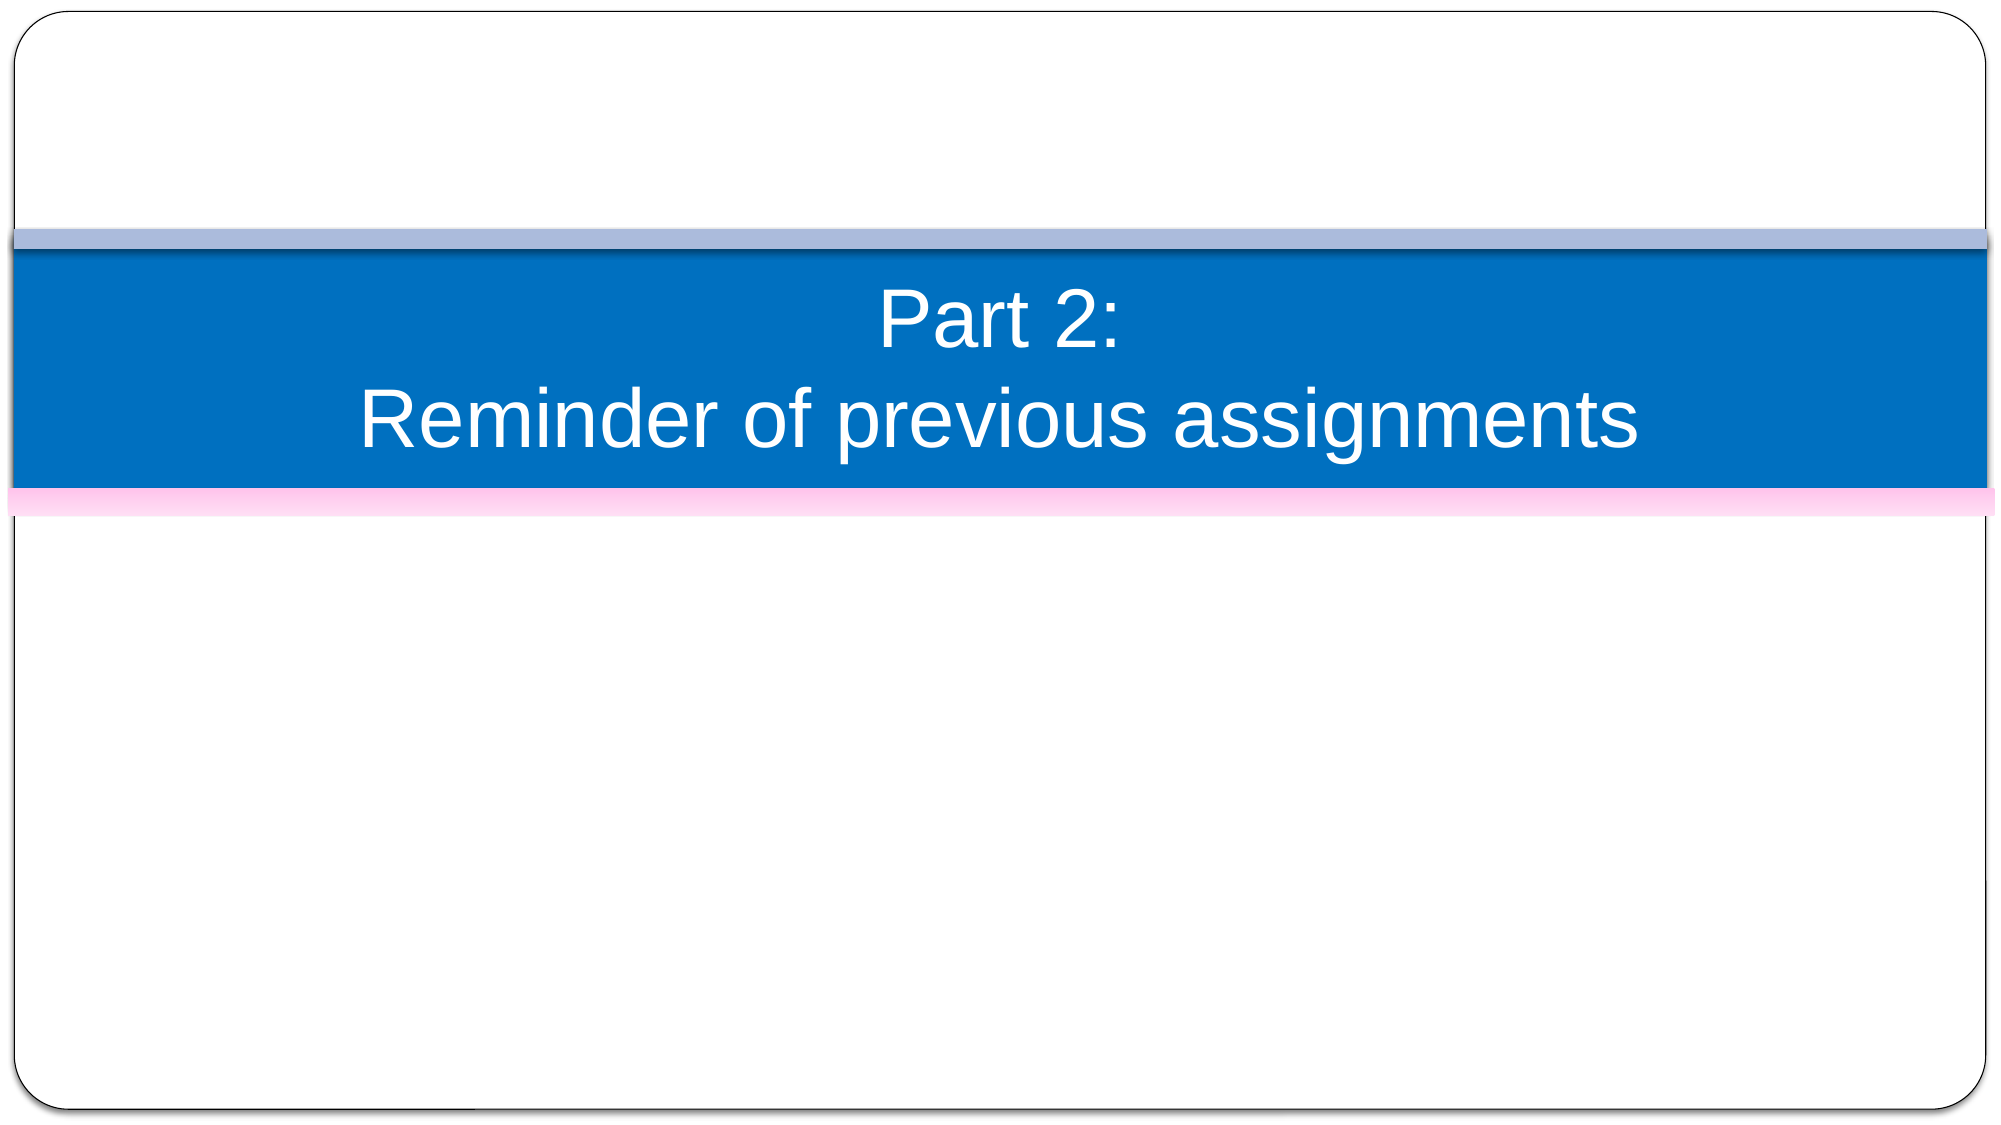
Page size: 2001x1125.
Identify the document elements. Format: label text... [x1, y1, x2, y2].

title Part 2: Reminder of previous assignments [99, 247, 1900, 489]
